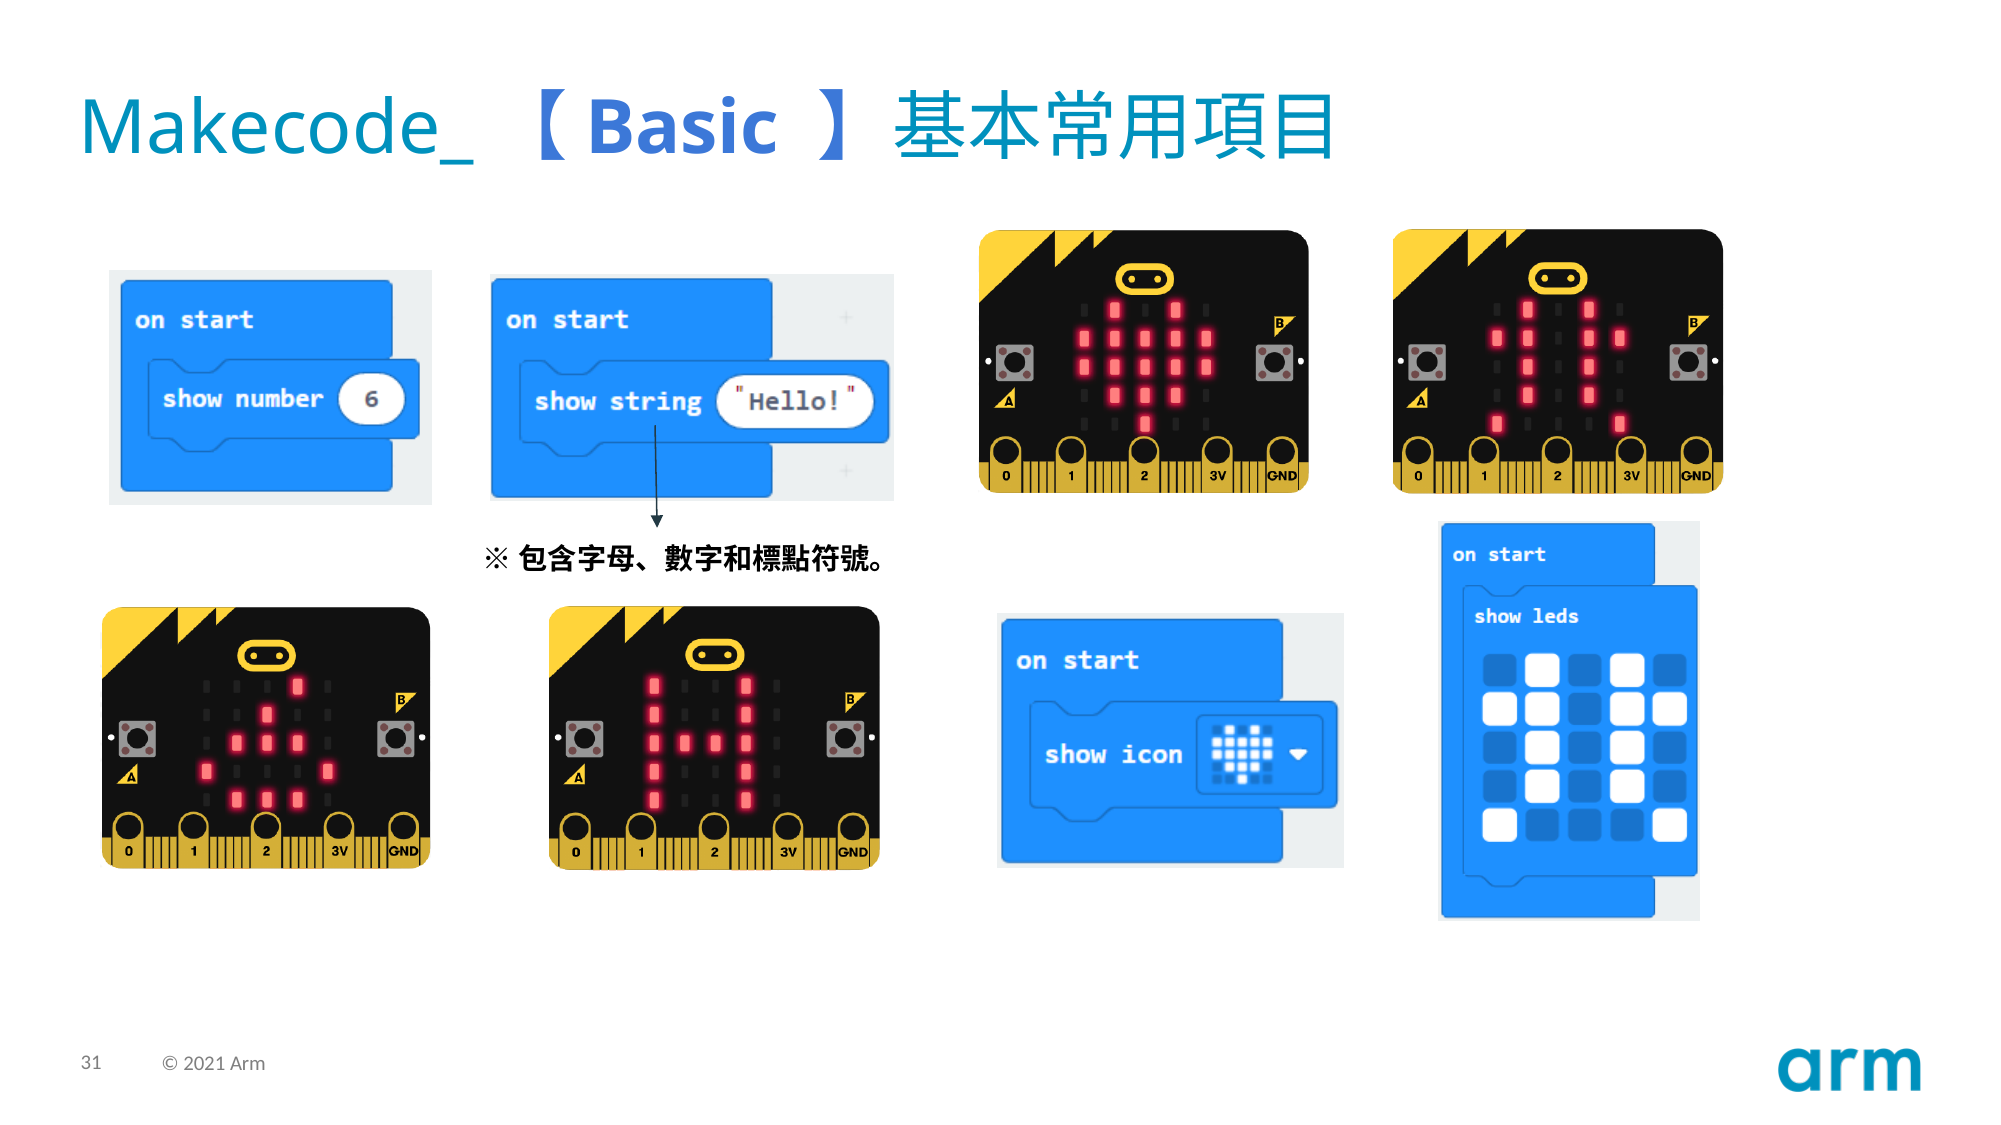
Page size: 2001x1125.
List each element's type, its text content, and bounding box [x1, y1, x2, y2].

picture [1438, 521, 1700, 922]
picture [548, 605, 880, 872]
text_box ※包含字母、數字和標點符號。 [467, 525, 1309, 591]
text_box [654, 424, 658, 528]
picture [490, 274, 894, 502]
picture [100, 607, 432, 870]
title Makecode_【Basic 】基本常用項目 [78, 78, 1922, 186]
picture [997, 612, 1344, 868]
picture [1777, 1047, 1922, 1093]
picture [109, 270, 432, 506]
picture [978, 230, 1309, 493]
picture [1393, 229, 1725, 494]
